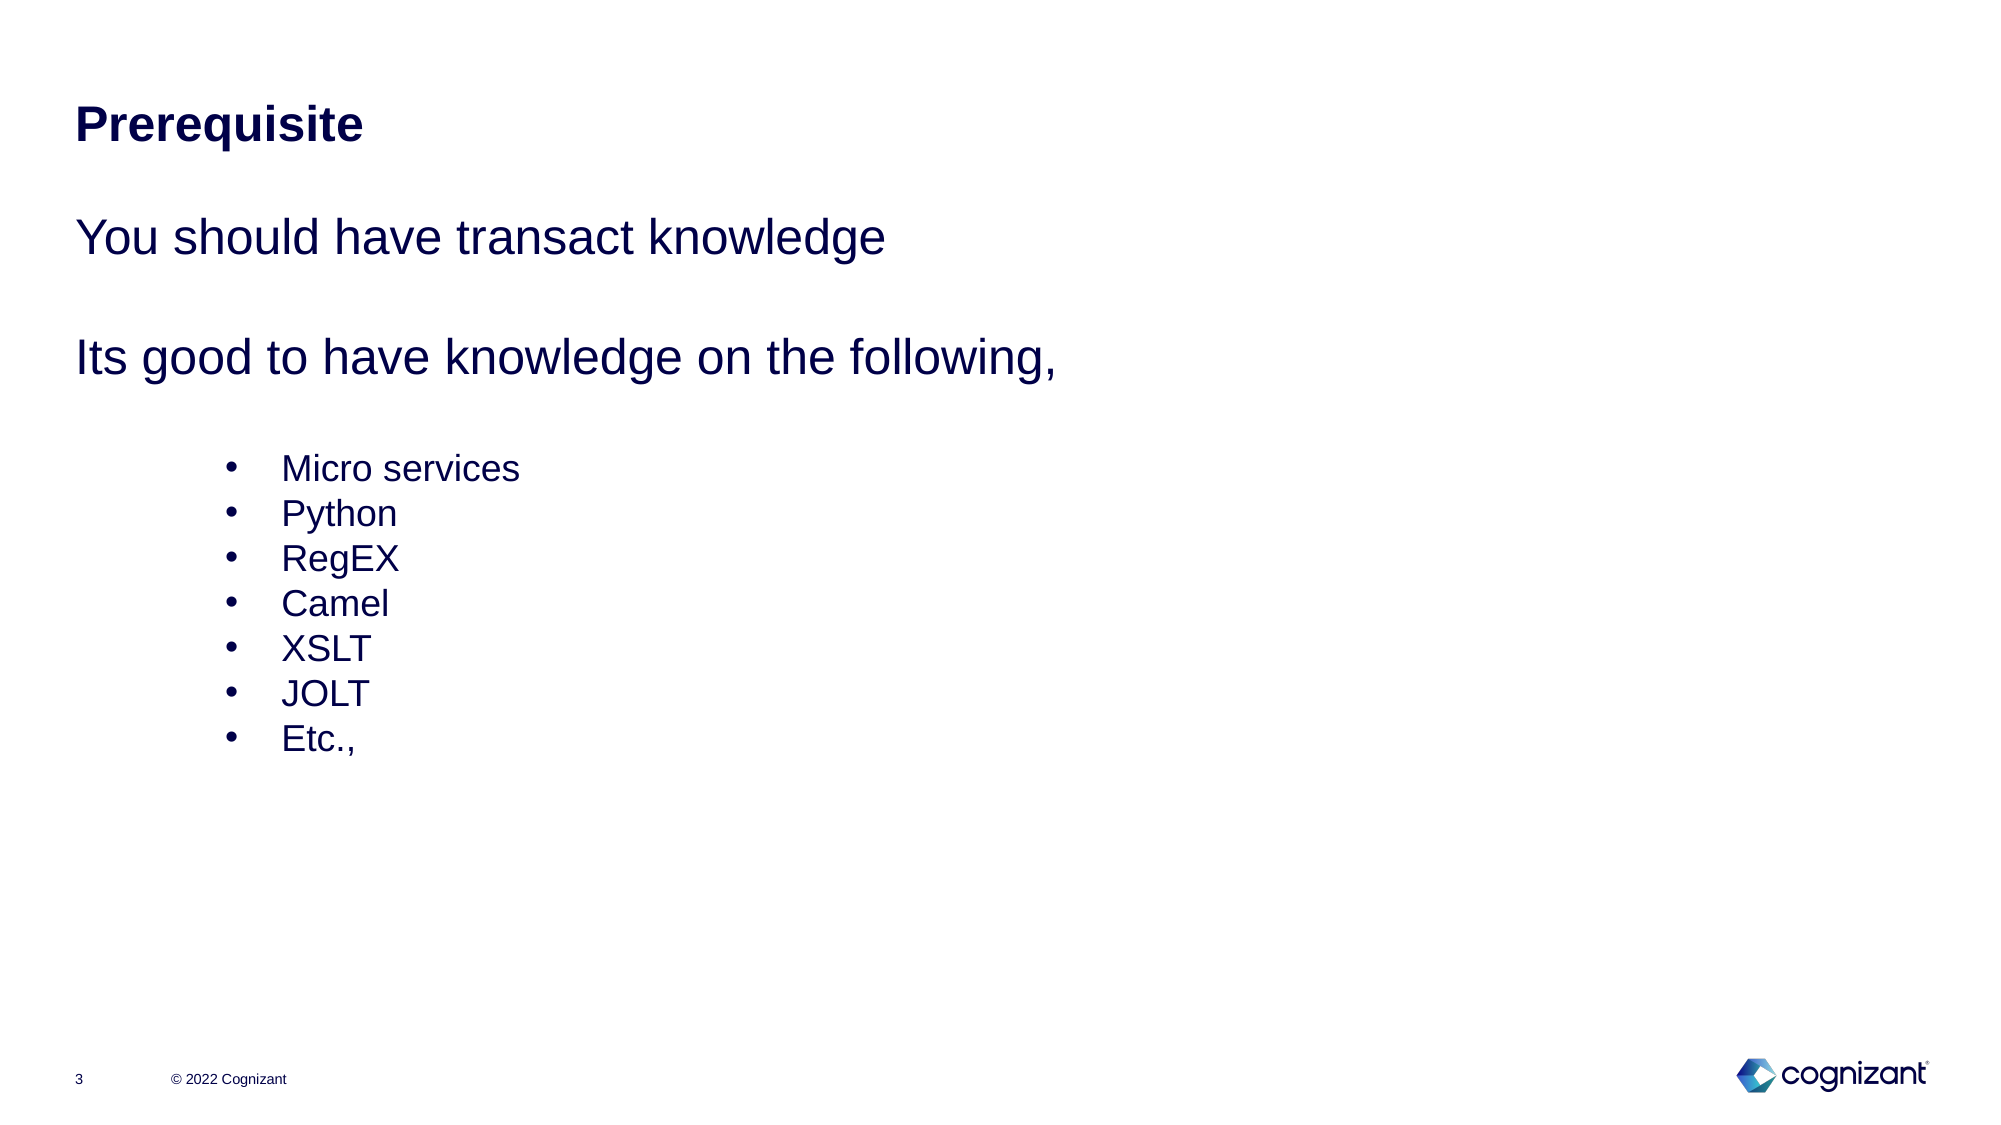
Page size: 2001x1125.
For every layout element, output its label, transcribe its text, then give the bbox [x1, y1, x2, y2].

title Prerequisite [75, 91, 1848, 142]
text_box You should have transact knowledge Its good to have knowledge on the following, Micro services Python RegEX Camel XSLT JOLT Etc., [75, 204, 1860, 894]
slide_number 3 [75, 1027, 133, 1088]
footer © 2022 Cognizant [171, 1027, 368, 1088]
picture [1719, 1042, 1943, 1109]
